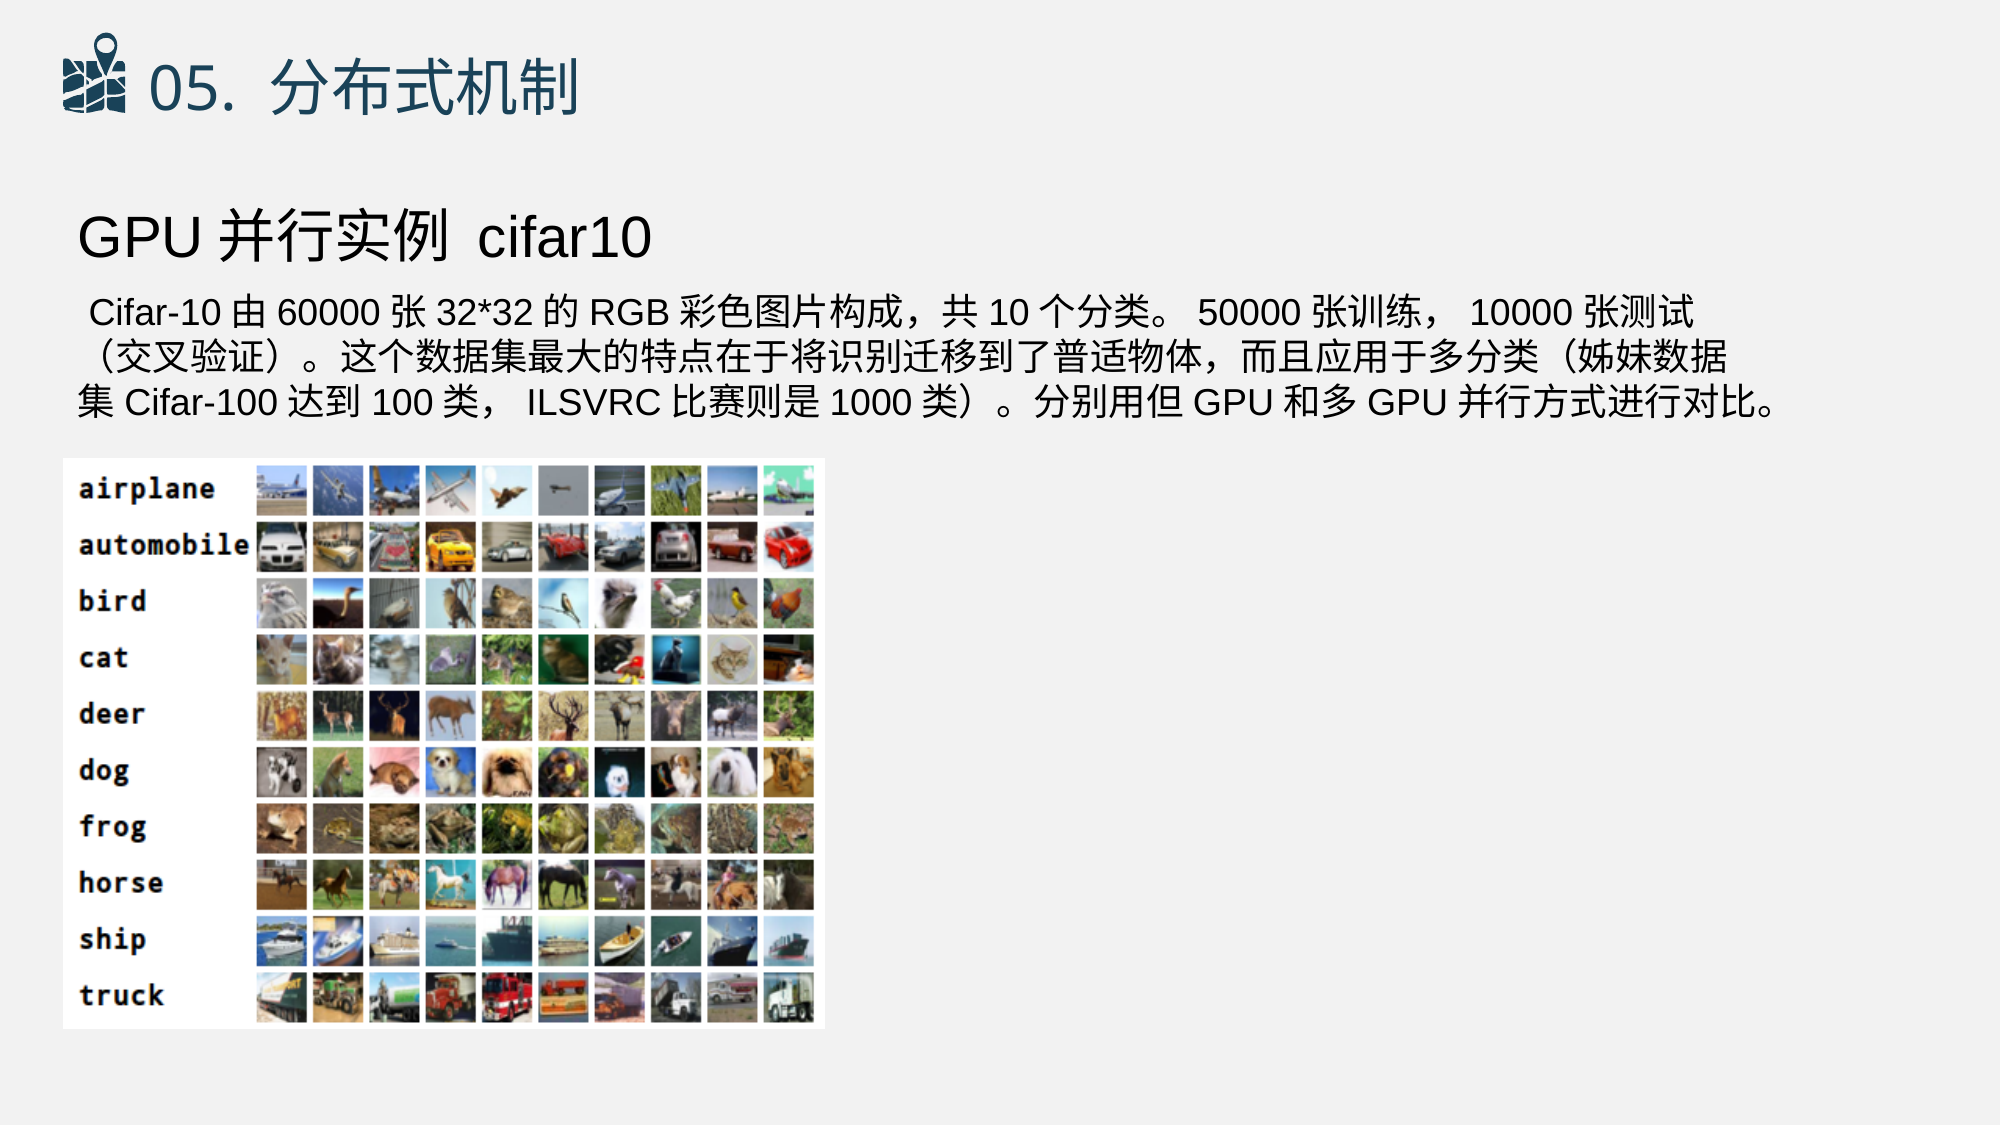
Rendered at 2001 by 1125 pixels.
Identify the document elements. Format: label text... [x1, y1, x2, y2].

text_box [106, 76, 126, 95]
text_box [63, 58, 84, 95]
text_box [94, 32, 118, 76]
text_box [86, 79, 105, 113]
text_box [86, 61, 102, 82]
text_box Cifar-10由60000张32*32的RGB彩色图片构成，共10个分类。50000张训练，10000张测试（交叉验证）。这个数据集最大的特点在于将识别迁移到了普适物体，而且应用于多分类（姊妹数据集Cifar-100达到100类，ILSVRC比赛则是1000类）。分别用但GPU和多GPU并行方式进行对比。 [63, 280, 1776, 476]
text_box 05. 分布式机制 [134, 40, 1035, 130]
text_box GPU并行实例 cifar10 [63, 191, 964, 277]
text_box [63, 92, 84, 113]
text_box [106, 94, 126, 113]
picture [63, 458, 825, 1030]
text_box [110, 61, 126, 74]
